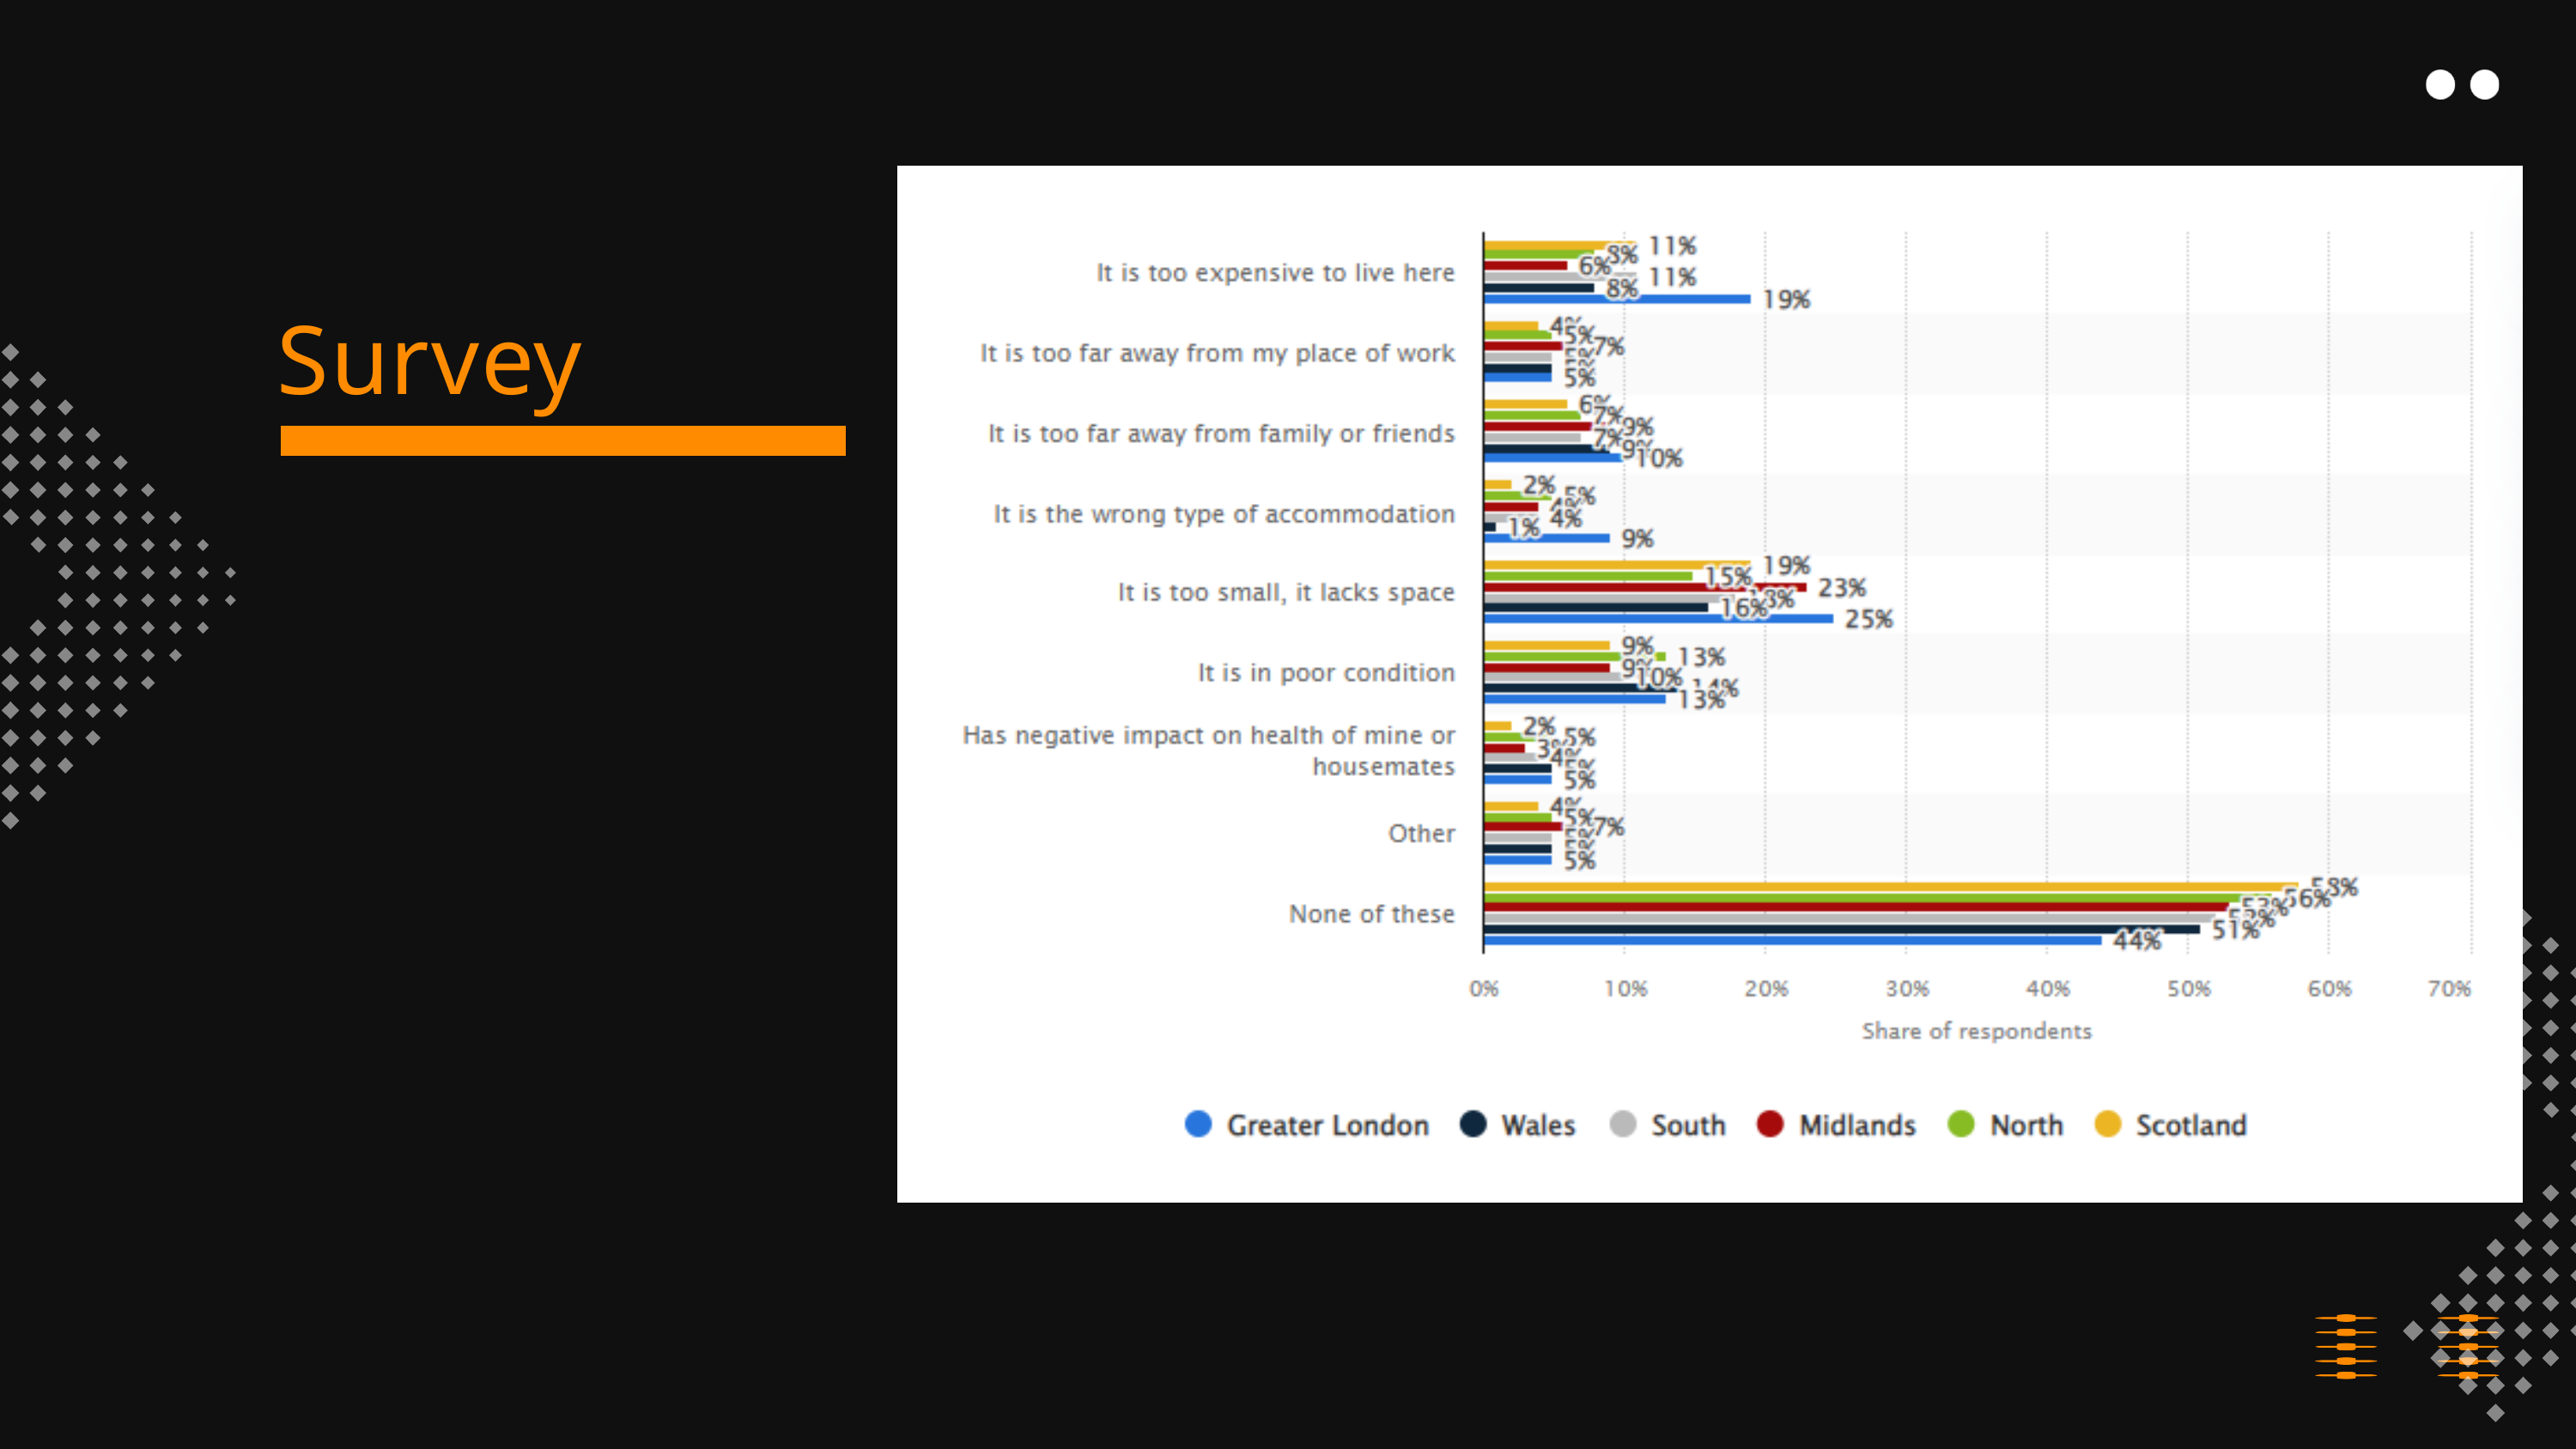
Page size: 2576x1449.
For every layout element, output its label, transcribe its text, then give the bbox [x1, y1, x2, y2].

text_box [2426, 70, 2500, 100]
picture [897, 166, 2523, 1203]
text_box [2403, 881, 2576, 1422]
text_box Survey [276, 280, 810, 414]
text_box [0, 315, 236, 858]
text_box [280, 425, 847, 457]
text_box [2315, 1314, 2403, 1379]
